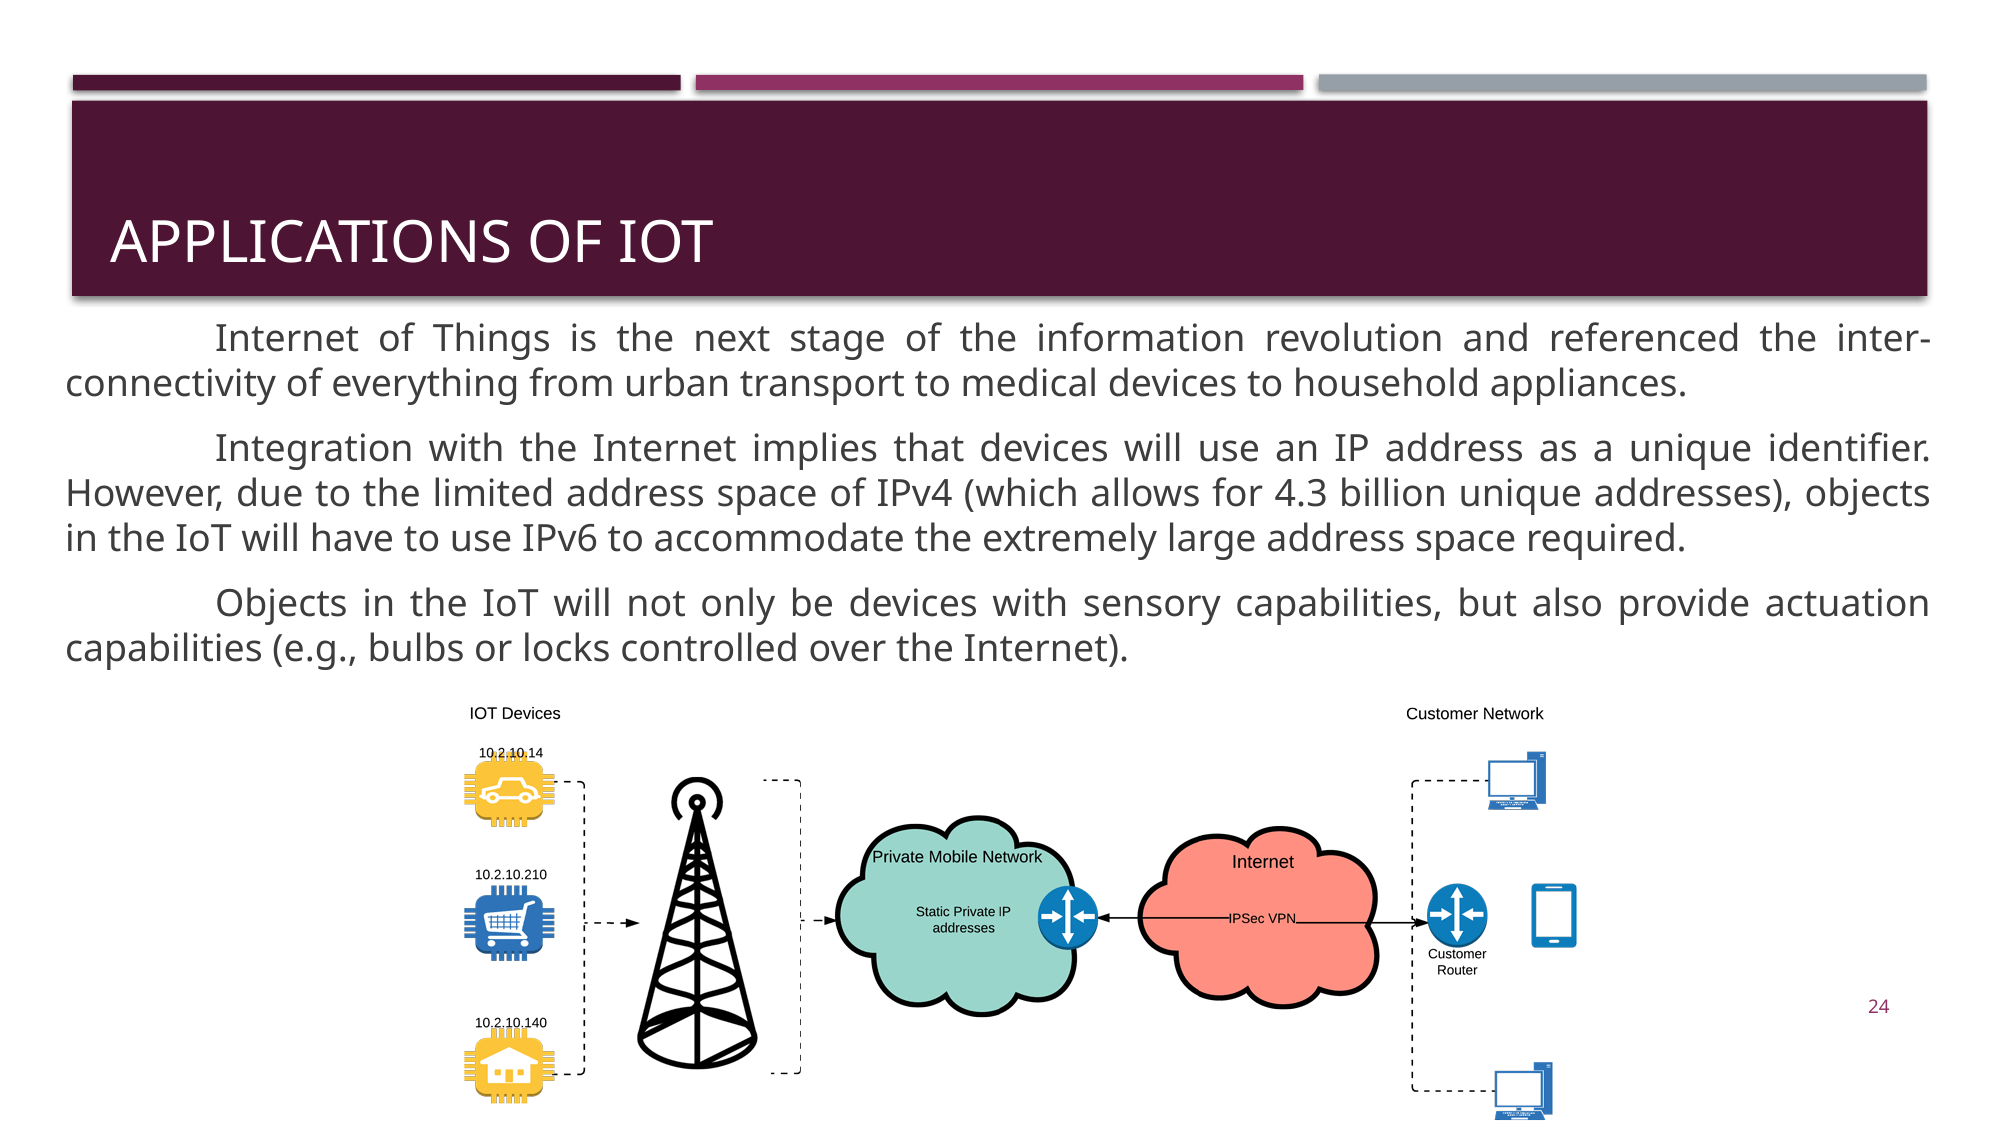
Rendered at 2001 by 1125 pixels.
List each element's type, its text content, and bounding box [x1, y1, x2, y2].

list Internet of Things is the next stage of the information revolution and referenced the inter-connectivity of everything from urban transport to medical devices to household appliances. Integration with the Internet implies that devices will use an IP address as a unique identifier. However, due to the limited address space of IPv4 (which allows for 4.3 billion unique addresses), objects in the IoT will have to use IPv6 to accommodate the extremely large address space required. Objects in the IoT will not only be devices with sensory capabilities, but also provide actuation capabilities (e.g., bulbs or locks controlled over the Internet). [0, 204, 1948, 844]
picture [402, 671, 1598, 1125]
slide_number 24 [1732, 977, 1905, 1037]
title Applications of IoT [95, 115, 1905, 282]
